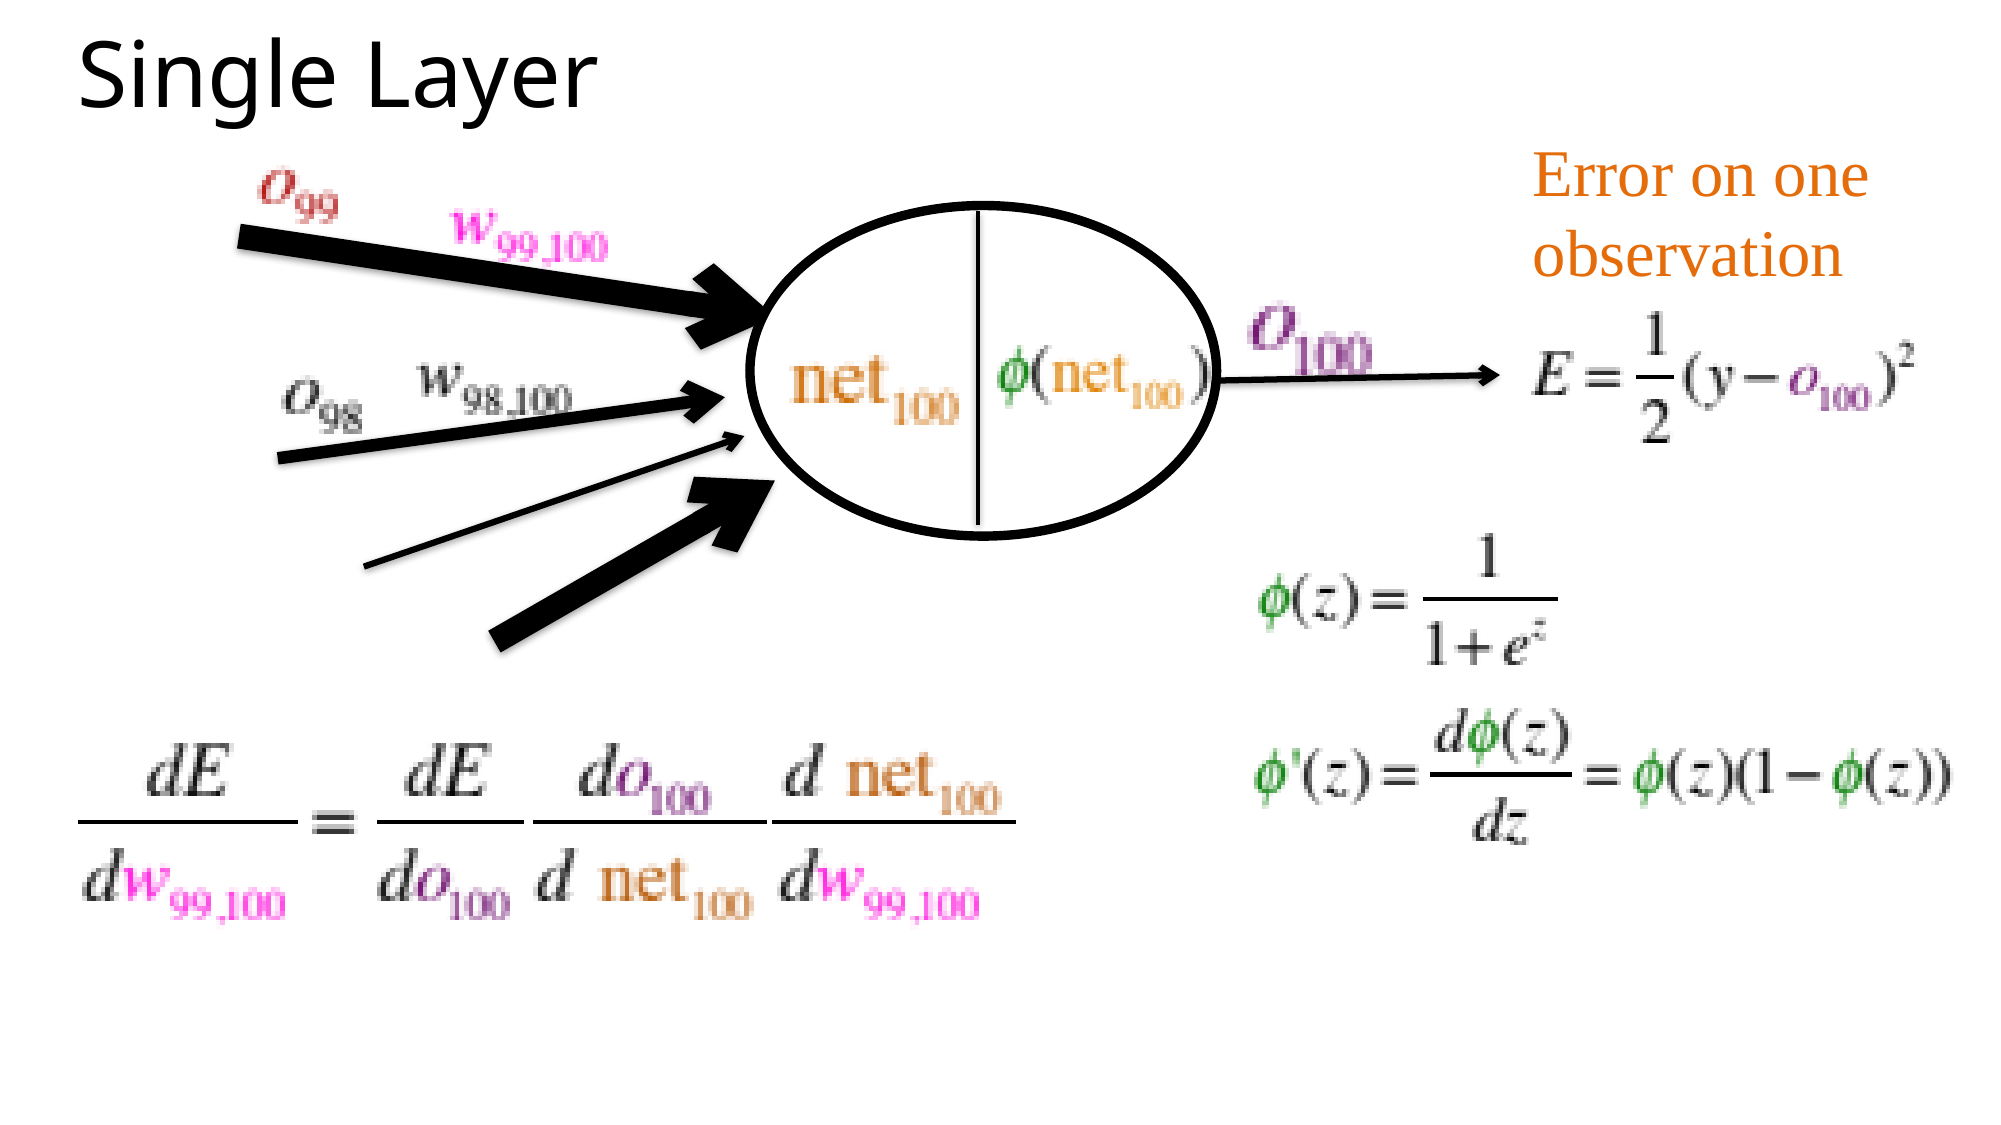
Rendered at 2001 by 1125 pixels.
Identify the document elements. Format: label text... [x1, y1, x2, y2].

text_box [69, 723, 1022, 931]
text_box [780, 328, 965, 431]
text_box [990, 332, 1212, 415]
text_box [238, 235, 776, 317]
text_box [441, 177, 614, 272]
text_box Error on one observation [1518, 122, 2000, 297]
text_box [247, 135, 348, 230]
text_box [1250, 517, 1563, 675]
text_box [494, 480, 776, 642]
title Single Layer [62, 29, 1953, 205]
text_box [277, 396, 726, 459]
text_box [1212, 378, 1218, 387]
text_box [1524, 294, 1923, 452]
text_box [1236, 263, 1385, 373]
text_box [408, 331, 579, 425]
text_box [747, 203, 1213, 539]
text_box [272, 346, 373, 441]
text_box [1216, 374, 1501, 381]
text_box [363, 435, 745, 567]
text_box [1246, 692, 1954, 851]
